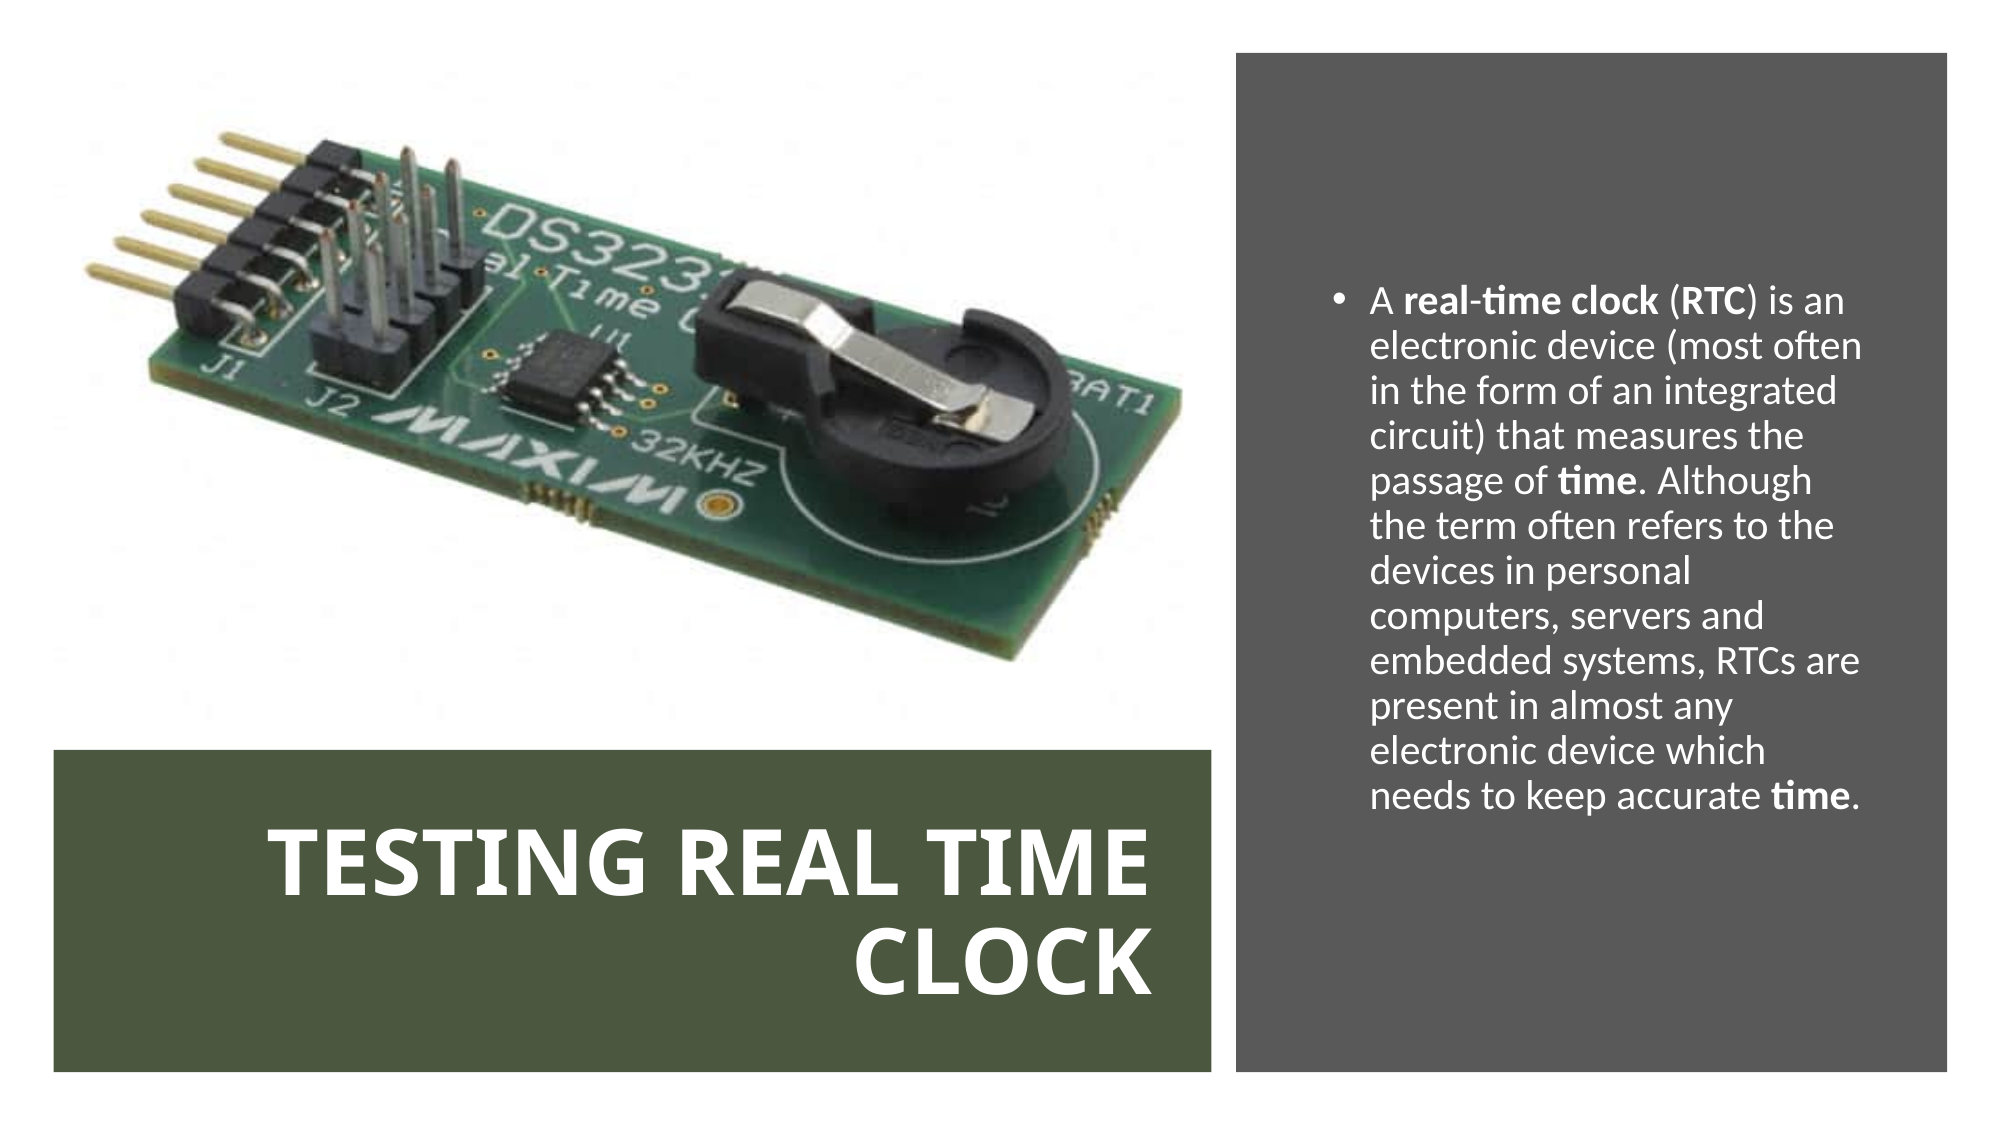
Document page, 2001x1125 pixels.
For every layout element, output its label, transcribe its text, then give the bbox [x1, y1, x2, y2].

text_box [53, 749, 1212, 1073]
picture [53, 52, 1212, 727]
text_box [1235, 52, 1948, 1073]
title TESTING REAL TIME CLOCK [85, 782, 1168, 1049]
list A real-time clock (RTC) is an electronic device (most often in the form of an integrated circuit) that measures the passage of time. Although the term often refers to the devices in personal computers, servers and embedded systems, RTCs are present in almost any electronic device which needs to keep accurate time. [1317, 150, 1879, 947]
